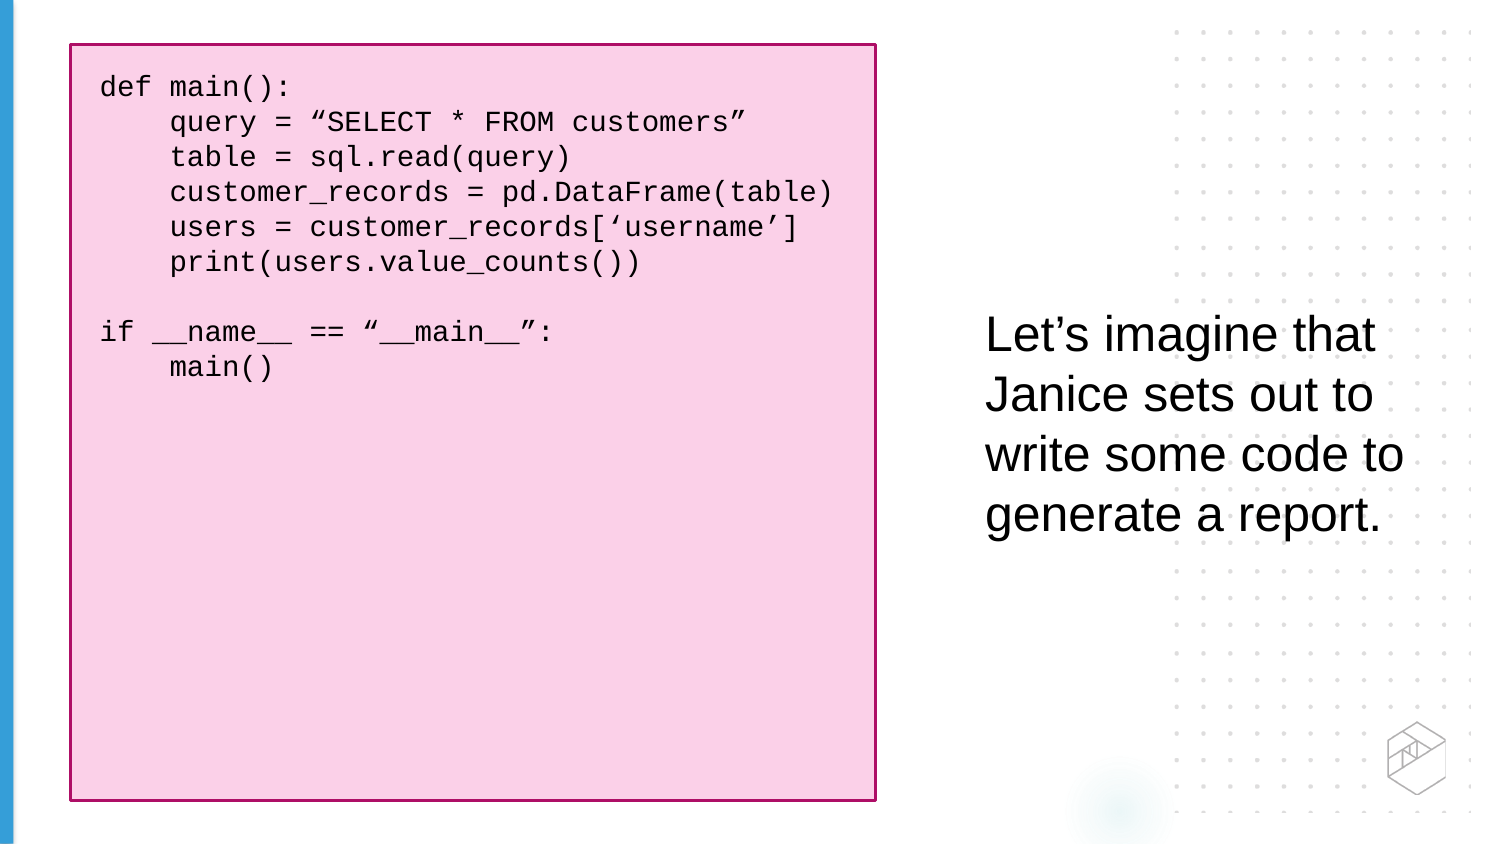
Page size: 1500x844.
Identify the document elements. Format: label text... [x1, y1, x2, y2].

picture [1058, 750, 1181, 844]
text_box [69, 43, 877, 802]
text_box def main(): query = “SELECT * FROM customers” table = sql.read(query) customer_records = pd.DataFrame(table) users = customer_records[‘username’] print(users.value_counts()) if __name__ == “__main__”: main() [84, 59, 852, 390]
text_box Let’s imagine that Janice sets out to write some code to generate a report. [970, 293, 1422, 549]
